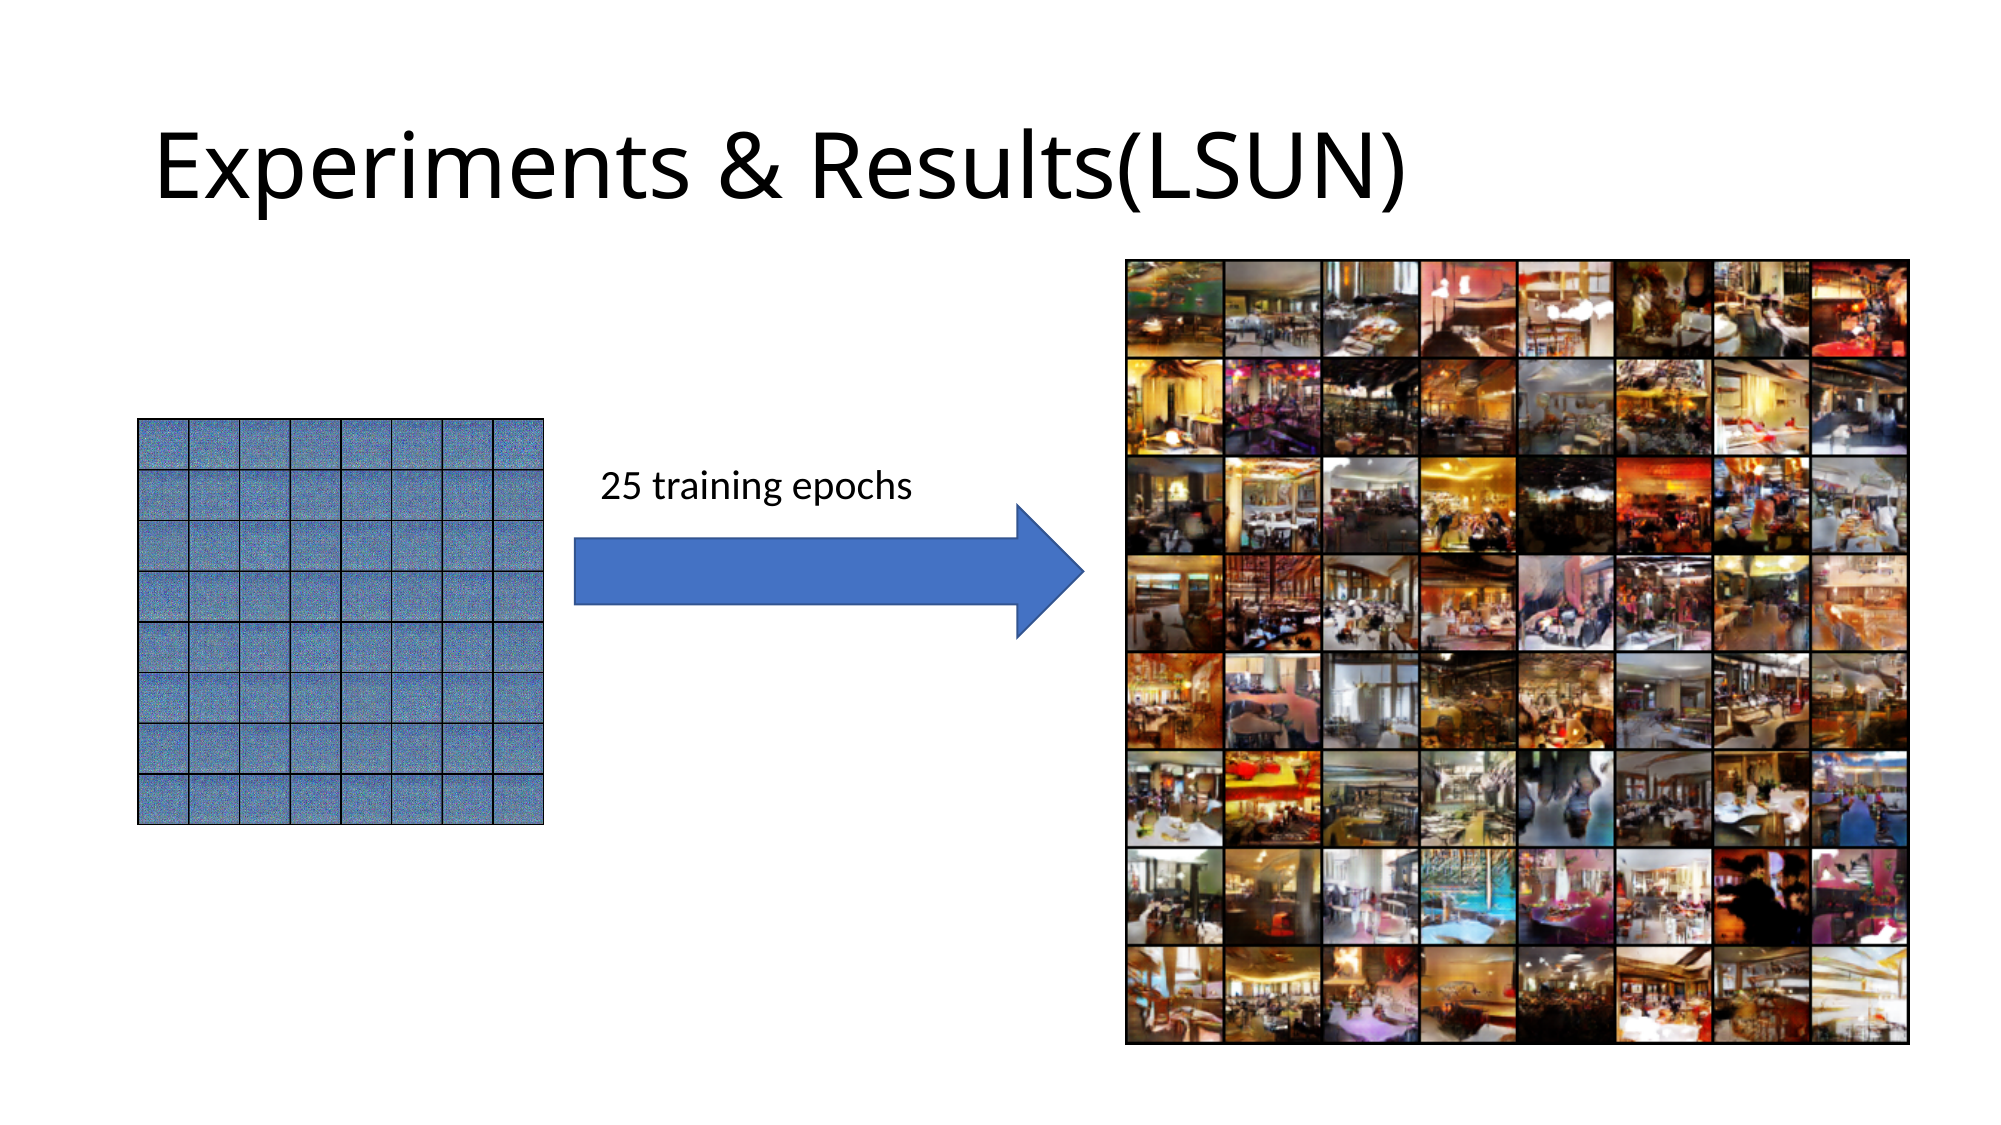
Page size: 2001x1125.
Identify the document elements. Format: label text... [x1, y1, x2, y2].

text_box [573, 503, 1085, 640]
text_box 25 training epochs [585, 450, 1015, 515]
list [1124, 259, 1910, 1045]
picture [137, 418, 544, 825]
title Experiments & Results(LSUN) [137, 59, 1863, 278]
